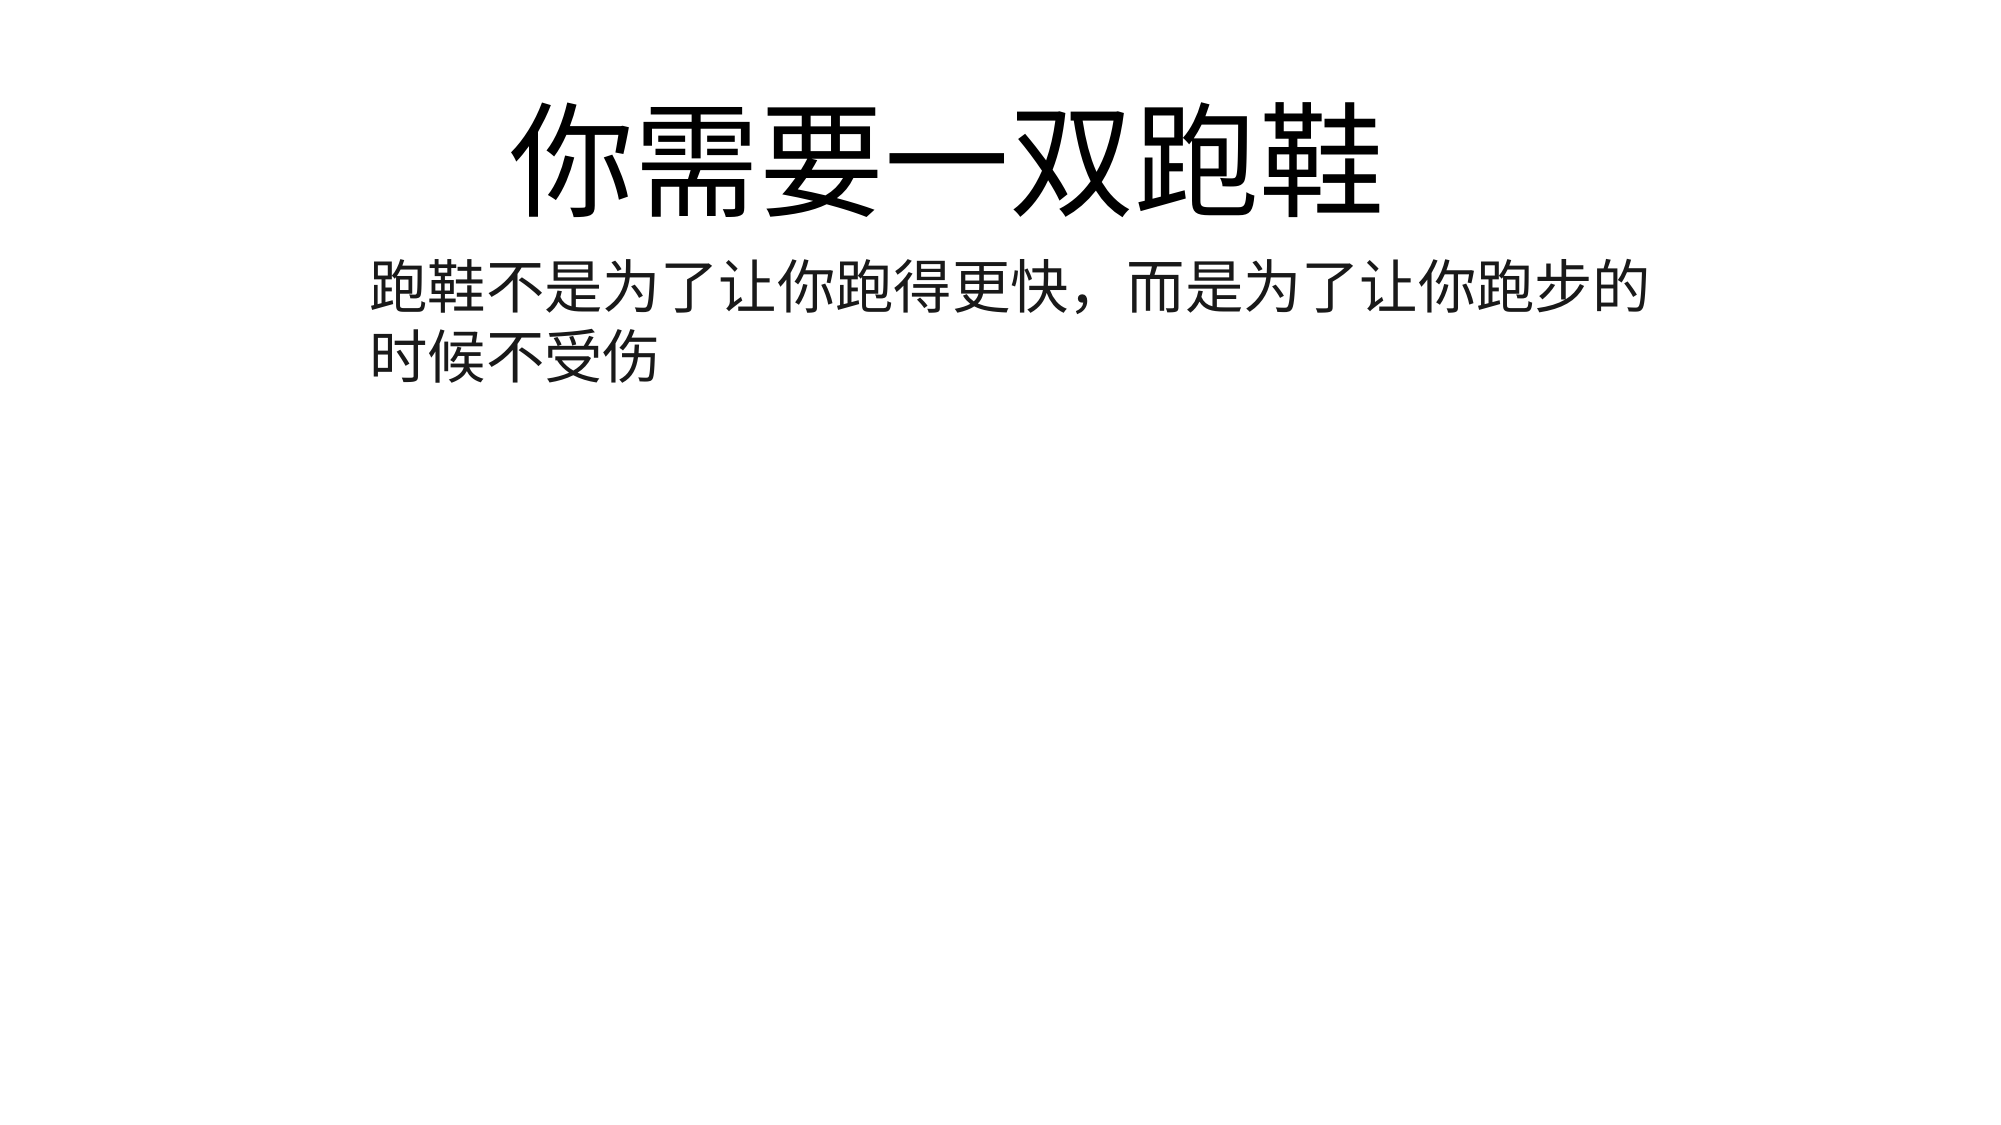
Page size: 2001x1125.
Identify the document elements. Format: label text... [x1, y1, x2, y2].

text_box 跑鞋不是为了让你跑得更快，而是为了让你跑步的时候不受伤 [354, 242, 1698, 398]
text_box 你需要一双跑鞋 [197, 72, 1698, 243]
